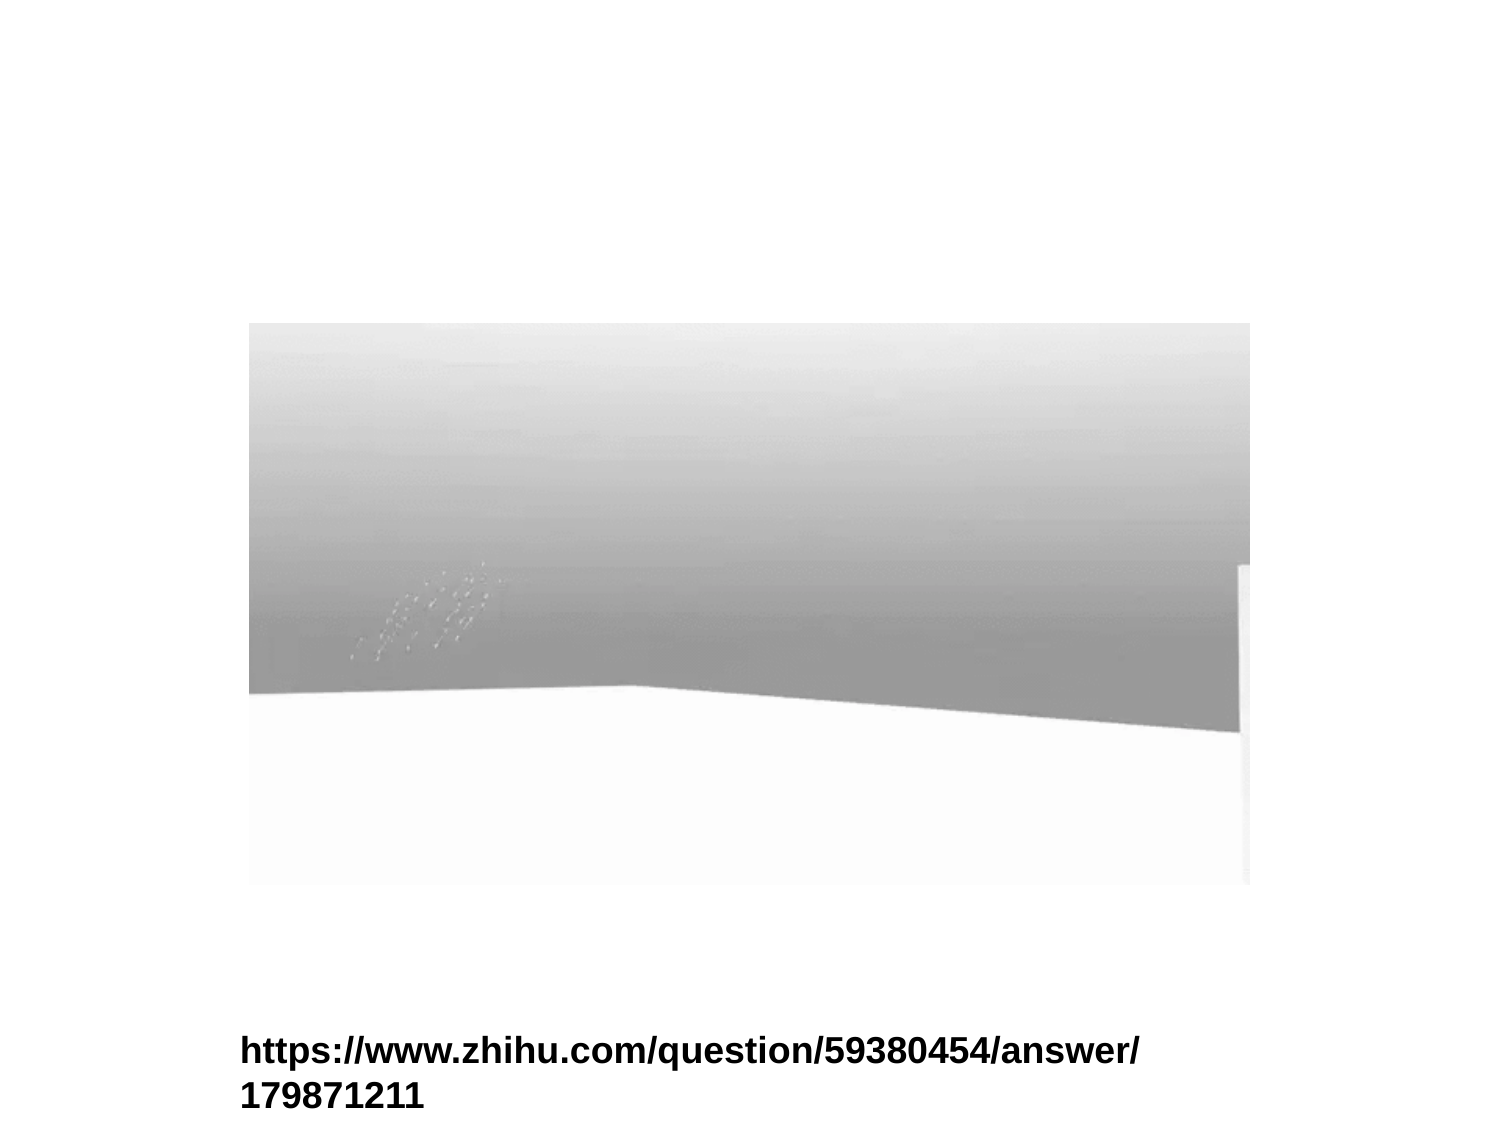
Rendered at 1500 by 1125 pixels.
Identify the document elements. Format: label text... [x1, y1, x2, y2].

text_box https://www.zhihu.com/question/59380454/answer/179871211 [225, 1018, 1300, 1124]
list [249, 323, 1251, 885]
